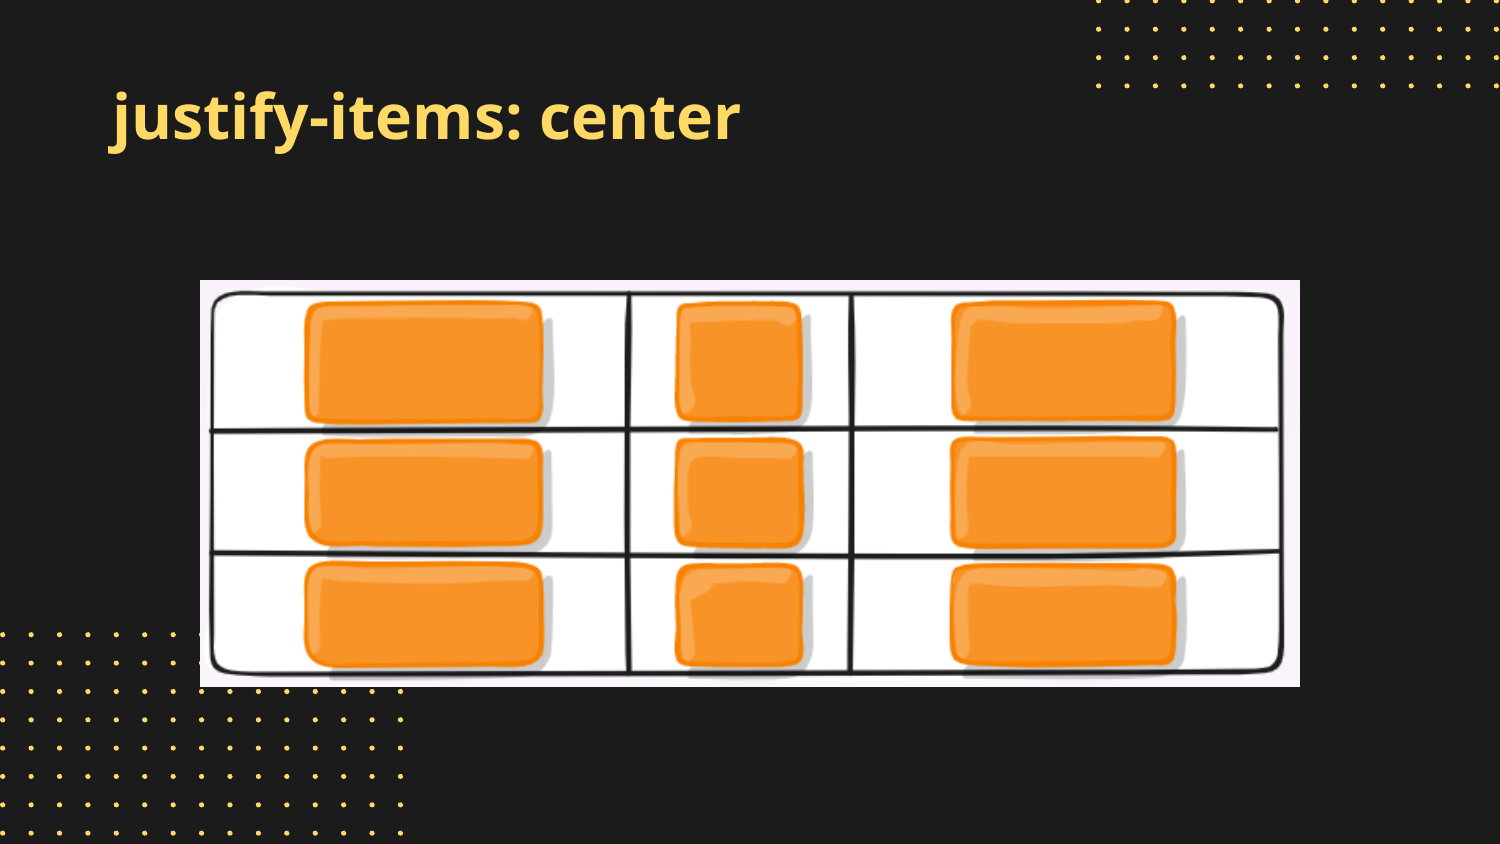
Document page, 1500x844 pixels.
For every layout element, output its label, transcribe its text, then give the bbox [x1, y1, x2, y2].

title justify-items: center [97, 61, 885, 156]
picture [199, 279, 1301, 687]
